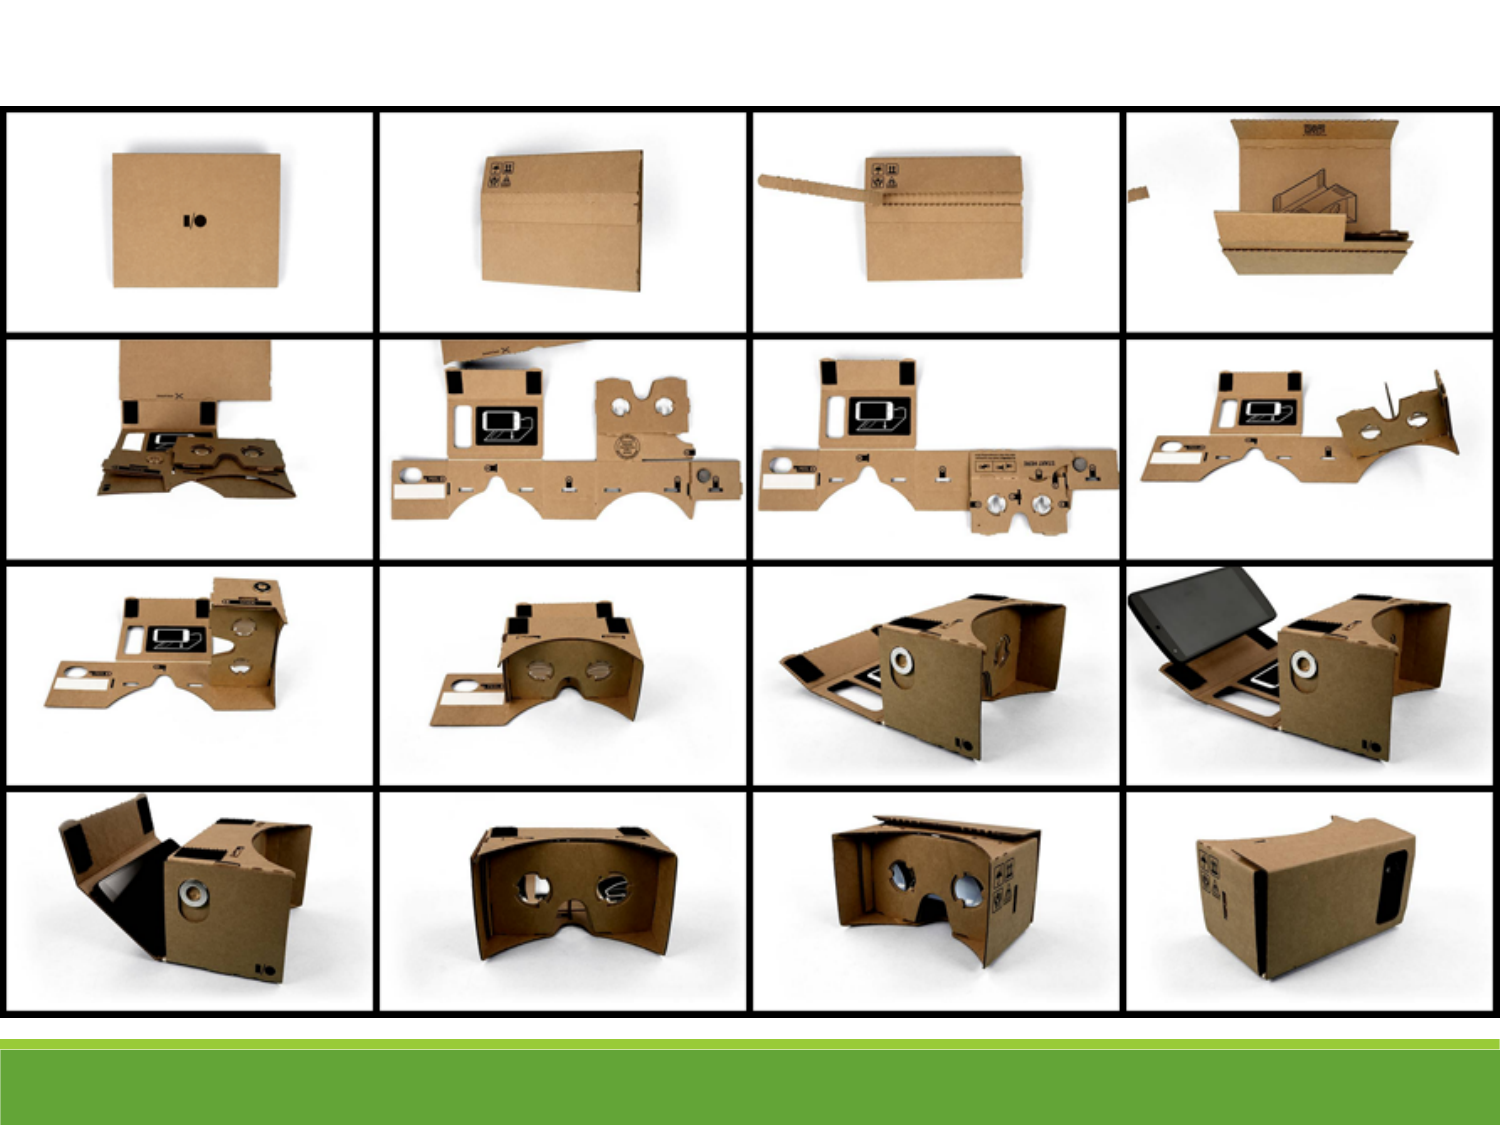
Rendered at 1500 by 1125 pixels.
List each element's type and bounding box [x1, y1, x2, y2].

picture [0, 105, 1500, 1019]
